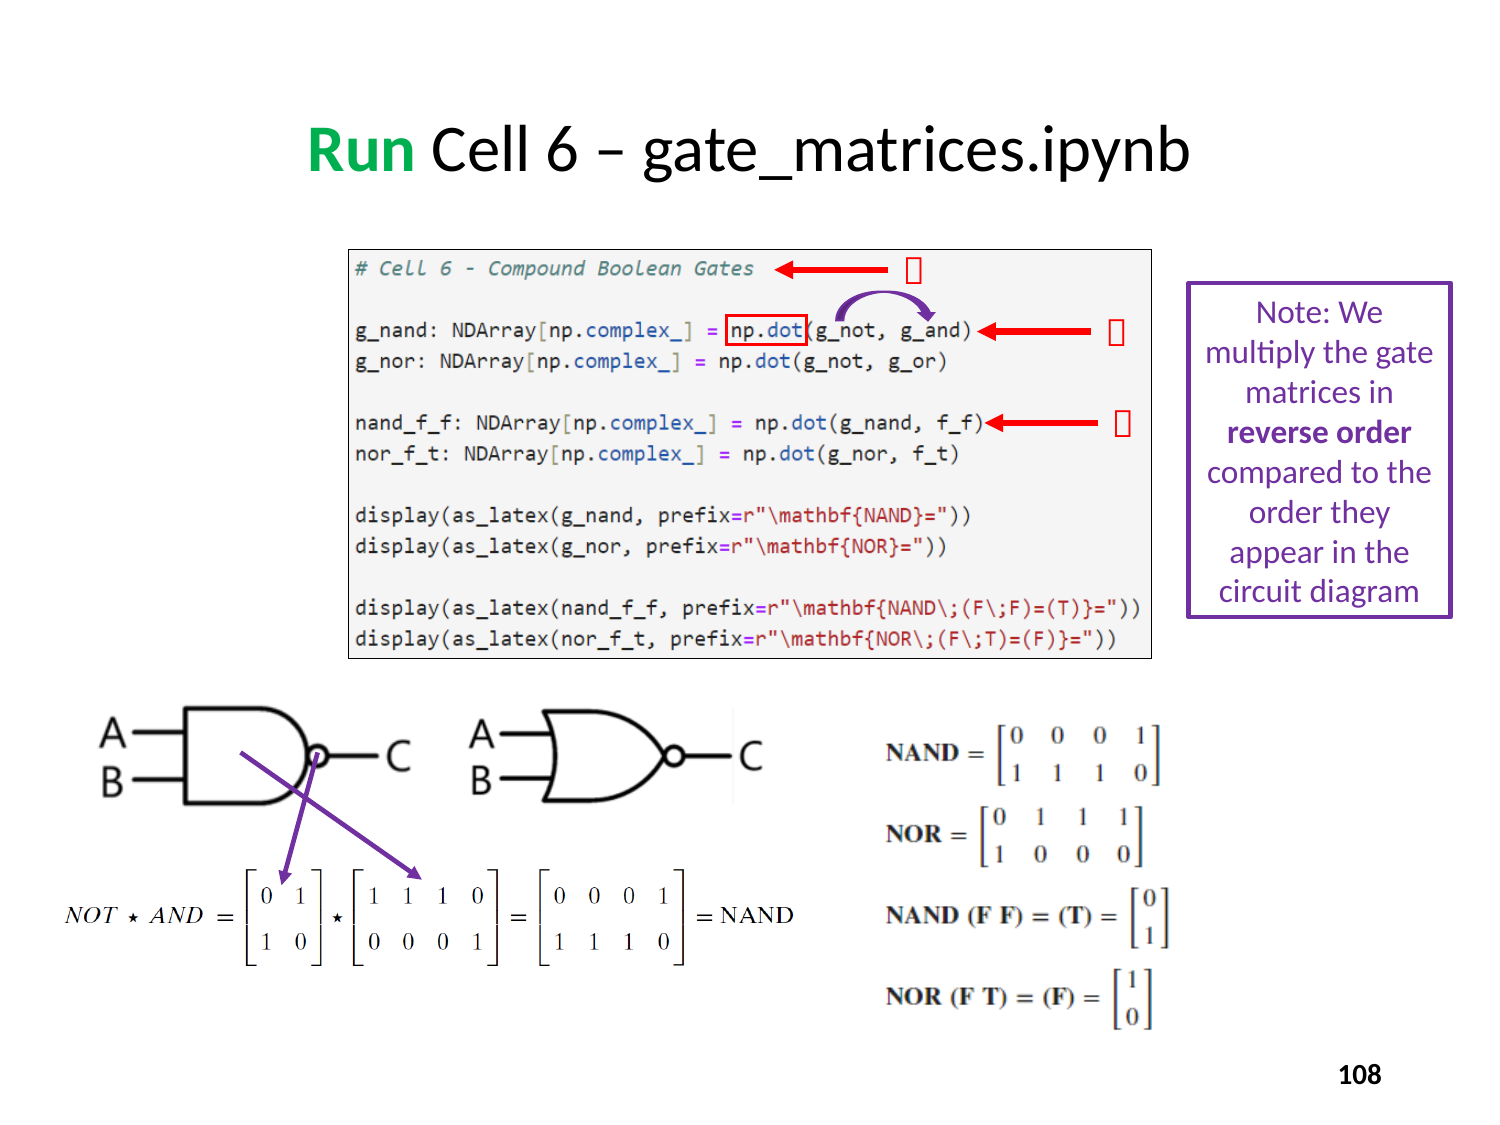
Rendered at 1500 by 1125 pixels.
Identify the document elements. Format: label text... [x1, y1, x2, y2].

slide_number 108 [1059, 1042, 1397, 1103]
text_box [240, 752, 422, 880]
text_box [281, 880, 318, 886]
picture [348, 249, 1152, 659]
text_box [977, 301, 1154, 362]
picture [84, 689, 444, 823]
title Run Cell 6 – gate_matrices.ipynb [103, 59, 1397, 241]
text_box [984, 392, 1160, 454]
picture [879, 708, 1199, 1042]
picture [457, 687, 794, 821]
text_box Note: We multiply the gate matrices in reverse order compared to the order they appear in the circuit diagram [1188, 282, 1451, 617]
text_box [774, 239, 951, 301]
picture [52, 858, 795, 972]
